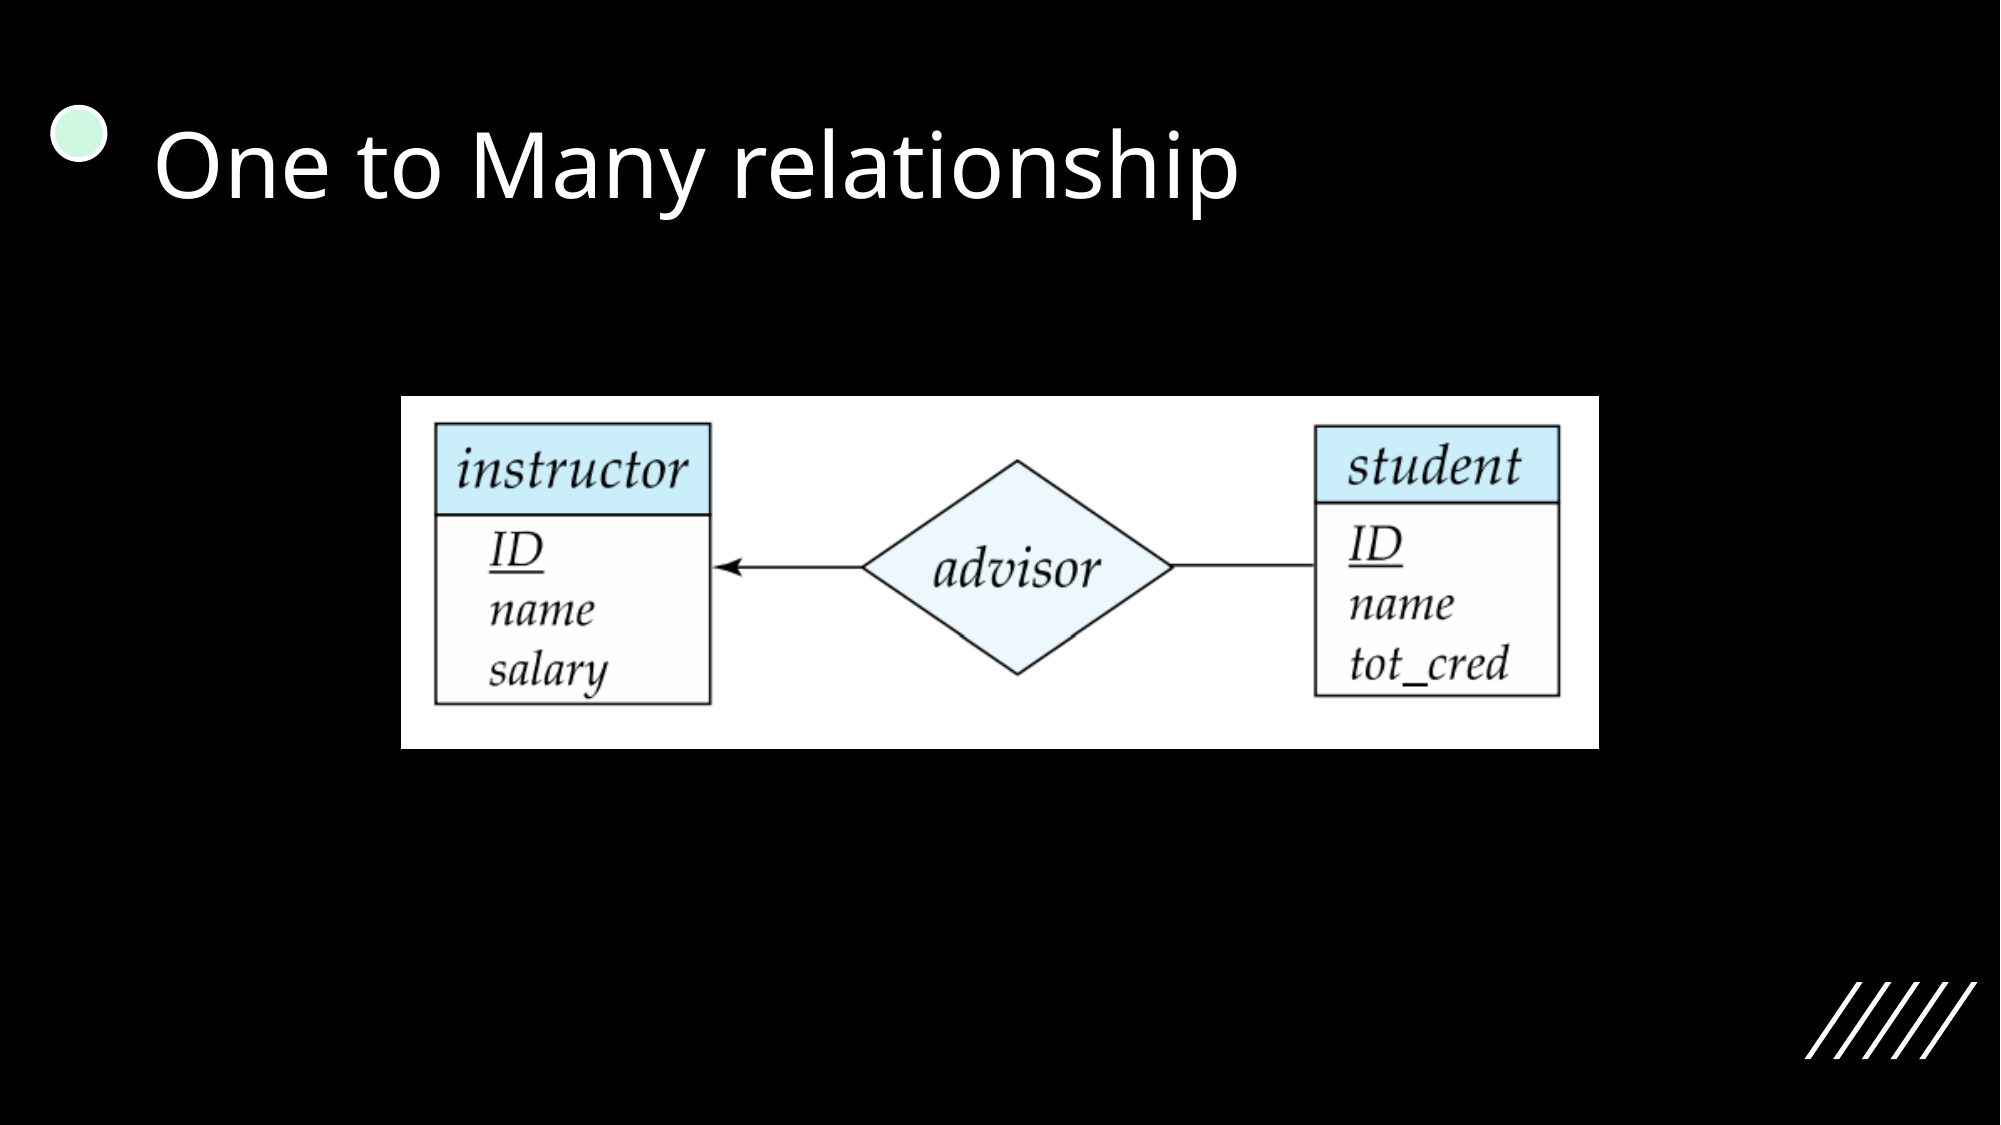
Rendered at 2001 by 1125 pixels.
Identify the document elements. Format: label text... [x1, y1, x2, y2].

picture [401, 396, 1599, 749]
title One to Many relationship [137, 59, 1863, 278]
